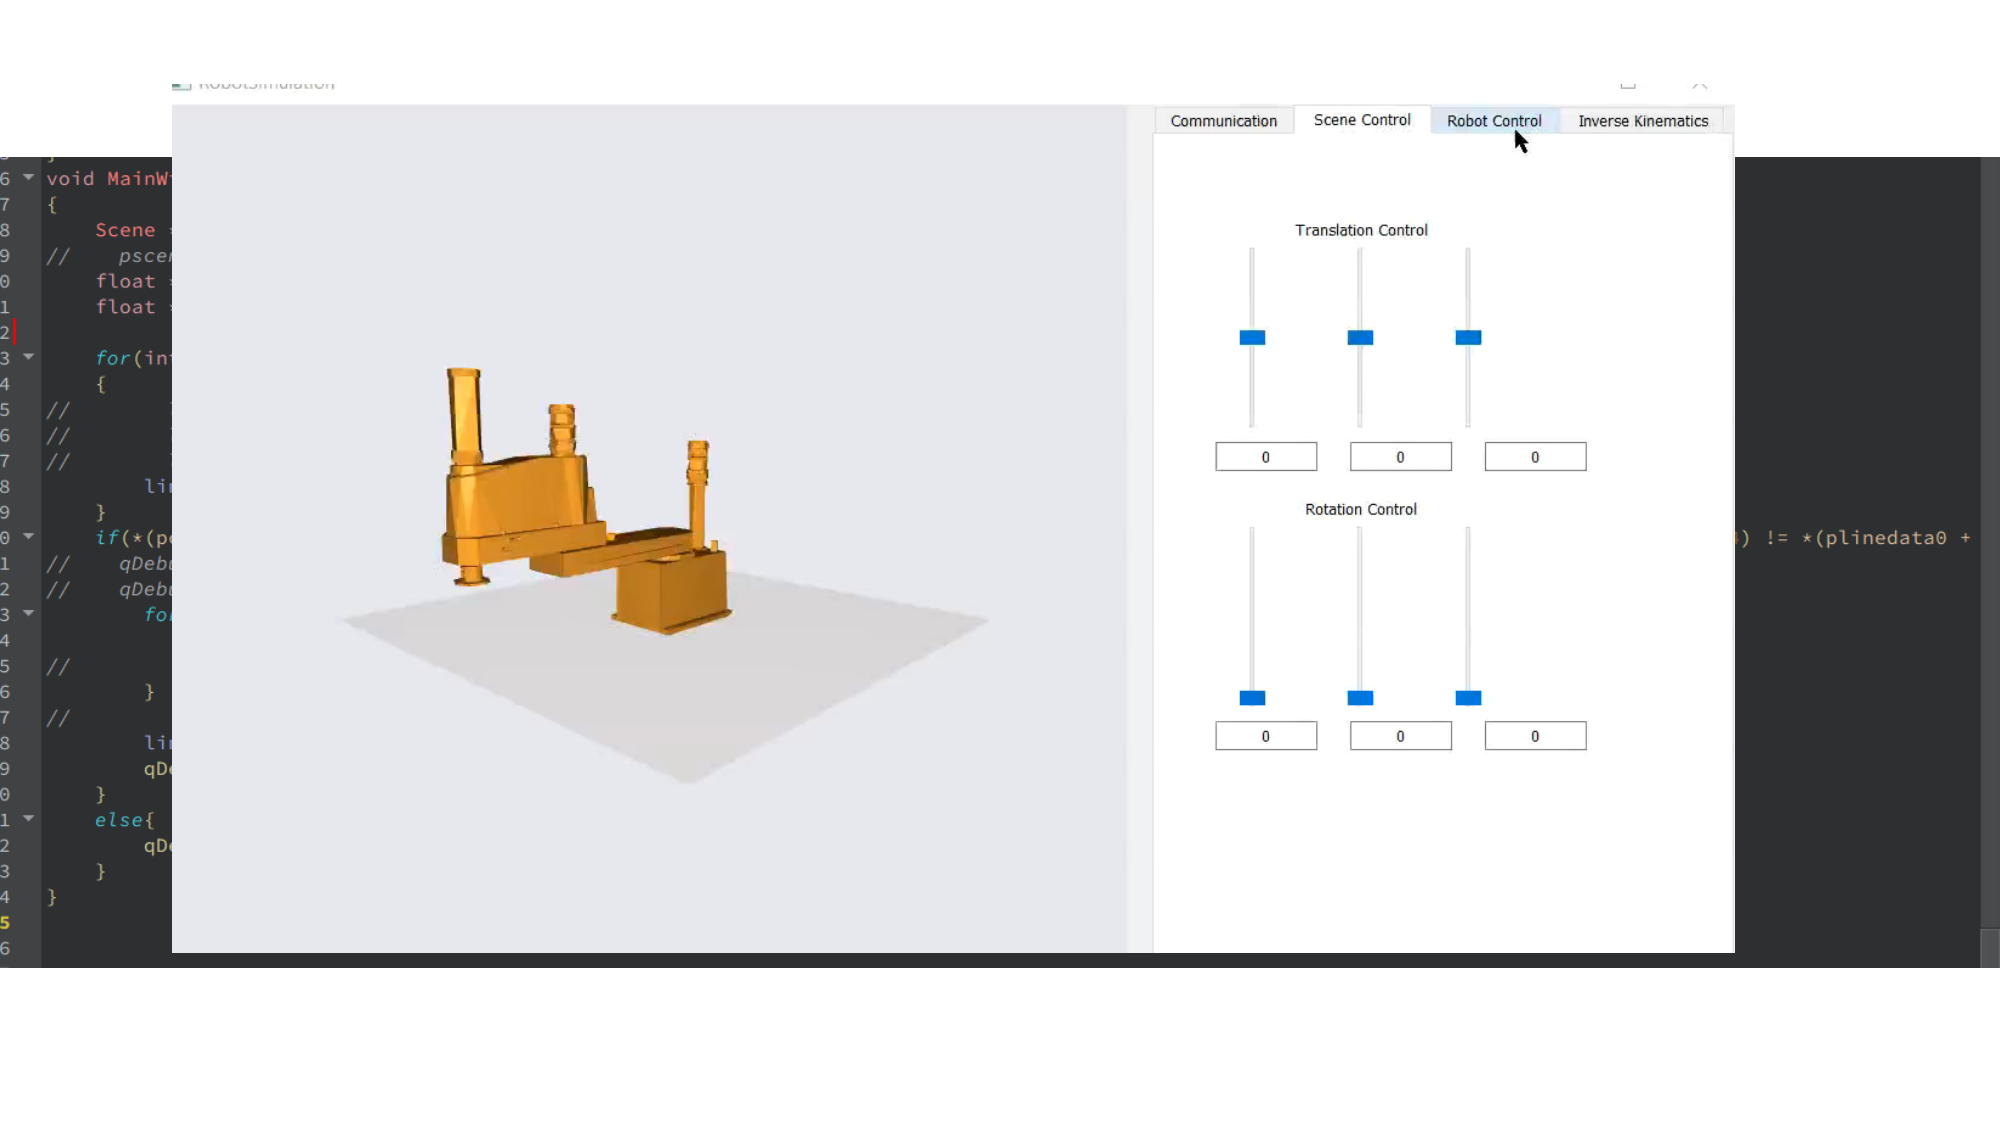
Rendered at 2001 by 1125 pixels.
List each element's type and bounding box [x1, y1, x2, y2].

picture [0, 157, 2000, 968]
list [171, 83, 1735, 954]
